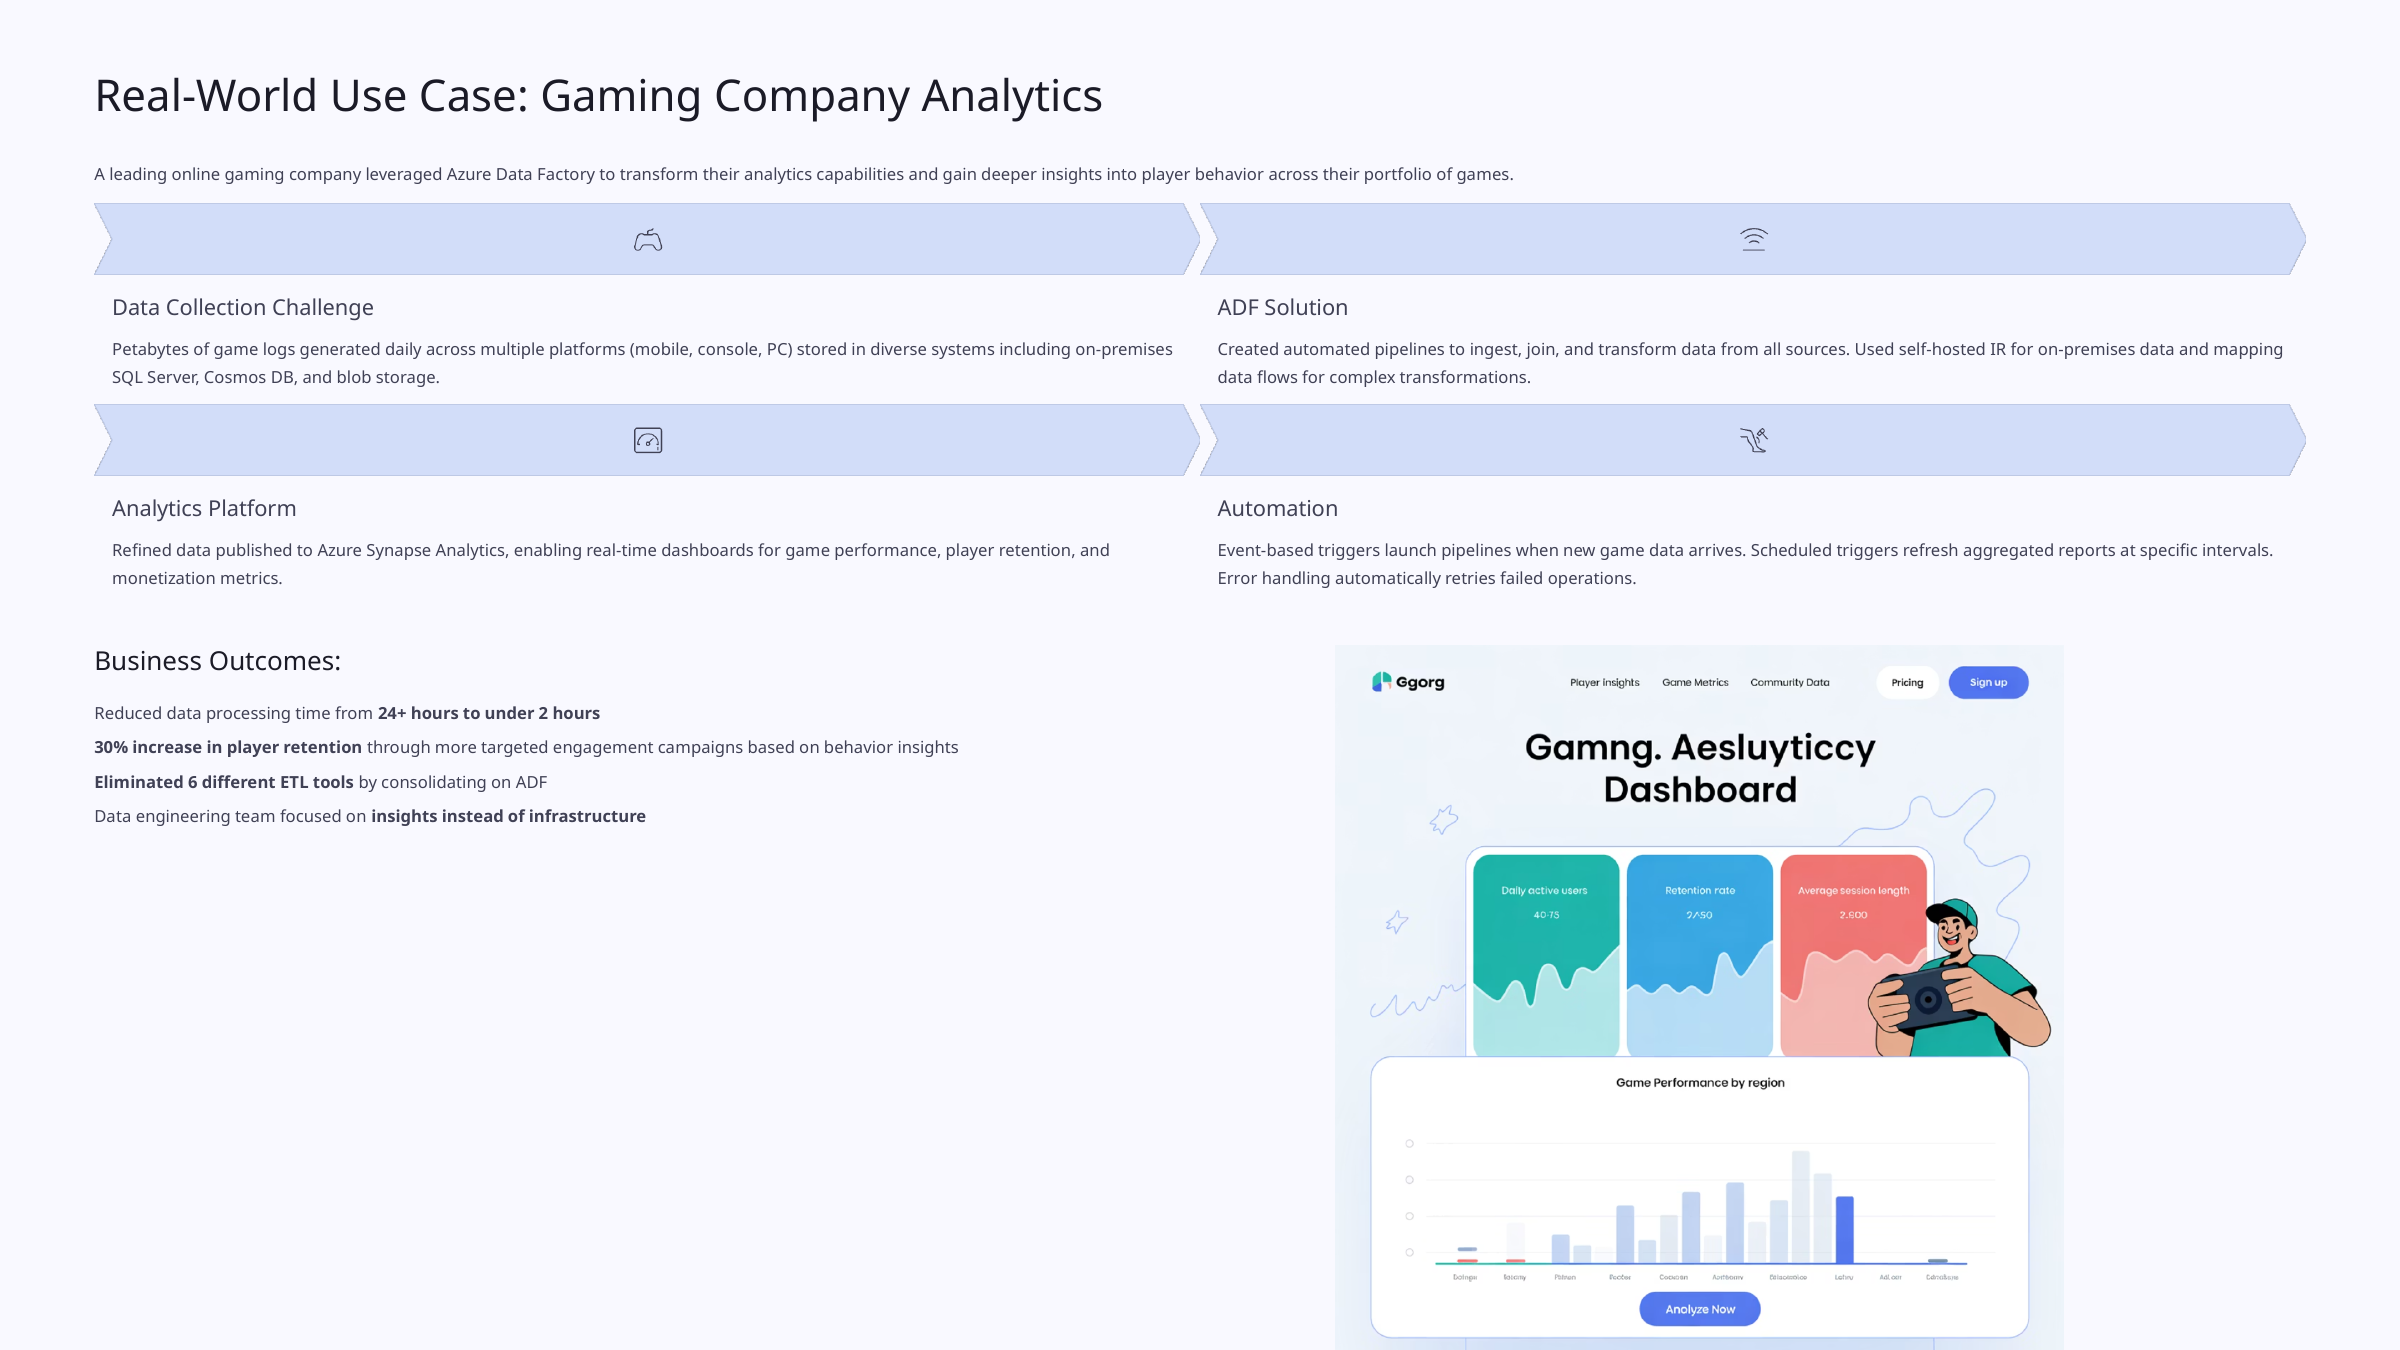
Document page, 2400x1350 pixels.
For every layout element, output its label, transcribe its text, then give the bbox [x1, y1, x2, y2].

text_box Created automated pipelines to ingest, join, and transform data from all sources. Used self-hosted IR for on-premises data and mapping data flows for complex transformations. [1217, 330, 2288, 388]
text_box ADF Solution [1217, 292, 1439, 320]
picture [94, 404, 2306, 476]
text_box Data Collection Challenge [112, 292, 399, 320]
text_box Refined data published to Azure Synapse Analytics, enabling real-time dashboards for game performance, player retention, and monetization metrics. [112, 531, 1183, 589]
text_box 30% increase in player retention through more targeted engagement campaigns based on behavior insights [94, 729, 1292, 758]
picture [1335, 645, 2064, 1350]
picture [94, 203, 2306, 275]
text_box Reduced data processing time from 24+ hours to under 2 hours [94, 694, 1292, 723]
text_box Real-World Use Case: Gaming Company Analytics [94, 64, 1183, 121]
text_box Eliminated 6 different ETL tools by consolidating on ADF [94, 763, 1292, 792]
text_box Petabytes of game logs generated daily across multiple platforms (mobile, console, PC) stored in diverse systems including on-premises SQL Server, Cosmos DB, and blob storage. [112, 330, 1183, 388]
text_box A leading online gaming company leveraged Azure Data Factory to transform their analytics capabilities and gain deeper insights into player behavior across their portfolio of games. [94, 155, 2306, 184]
text_box Business Outcomes: [94, 643, 360, 677]
text_box Analytics Platform [112, 493, 334, 522]
text_box Automation [1217, 493, 1439, 522]
text_box Event-based triggers launch pipelines when new game data arrives. Scheduled triggers refresh aggregated reports at specific intervals. Error handling automatically retries failed operations. [1217, 531, 2288, 589]
text_box Data engineering team focused on insights instead of infrastructure [94, 798, 1292, 827]
